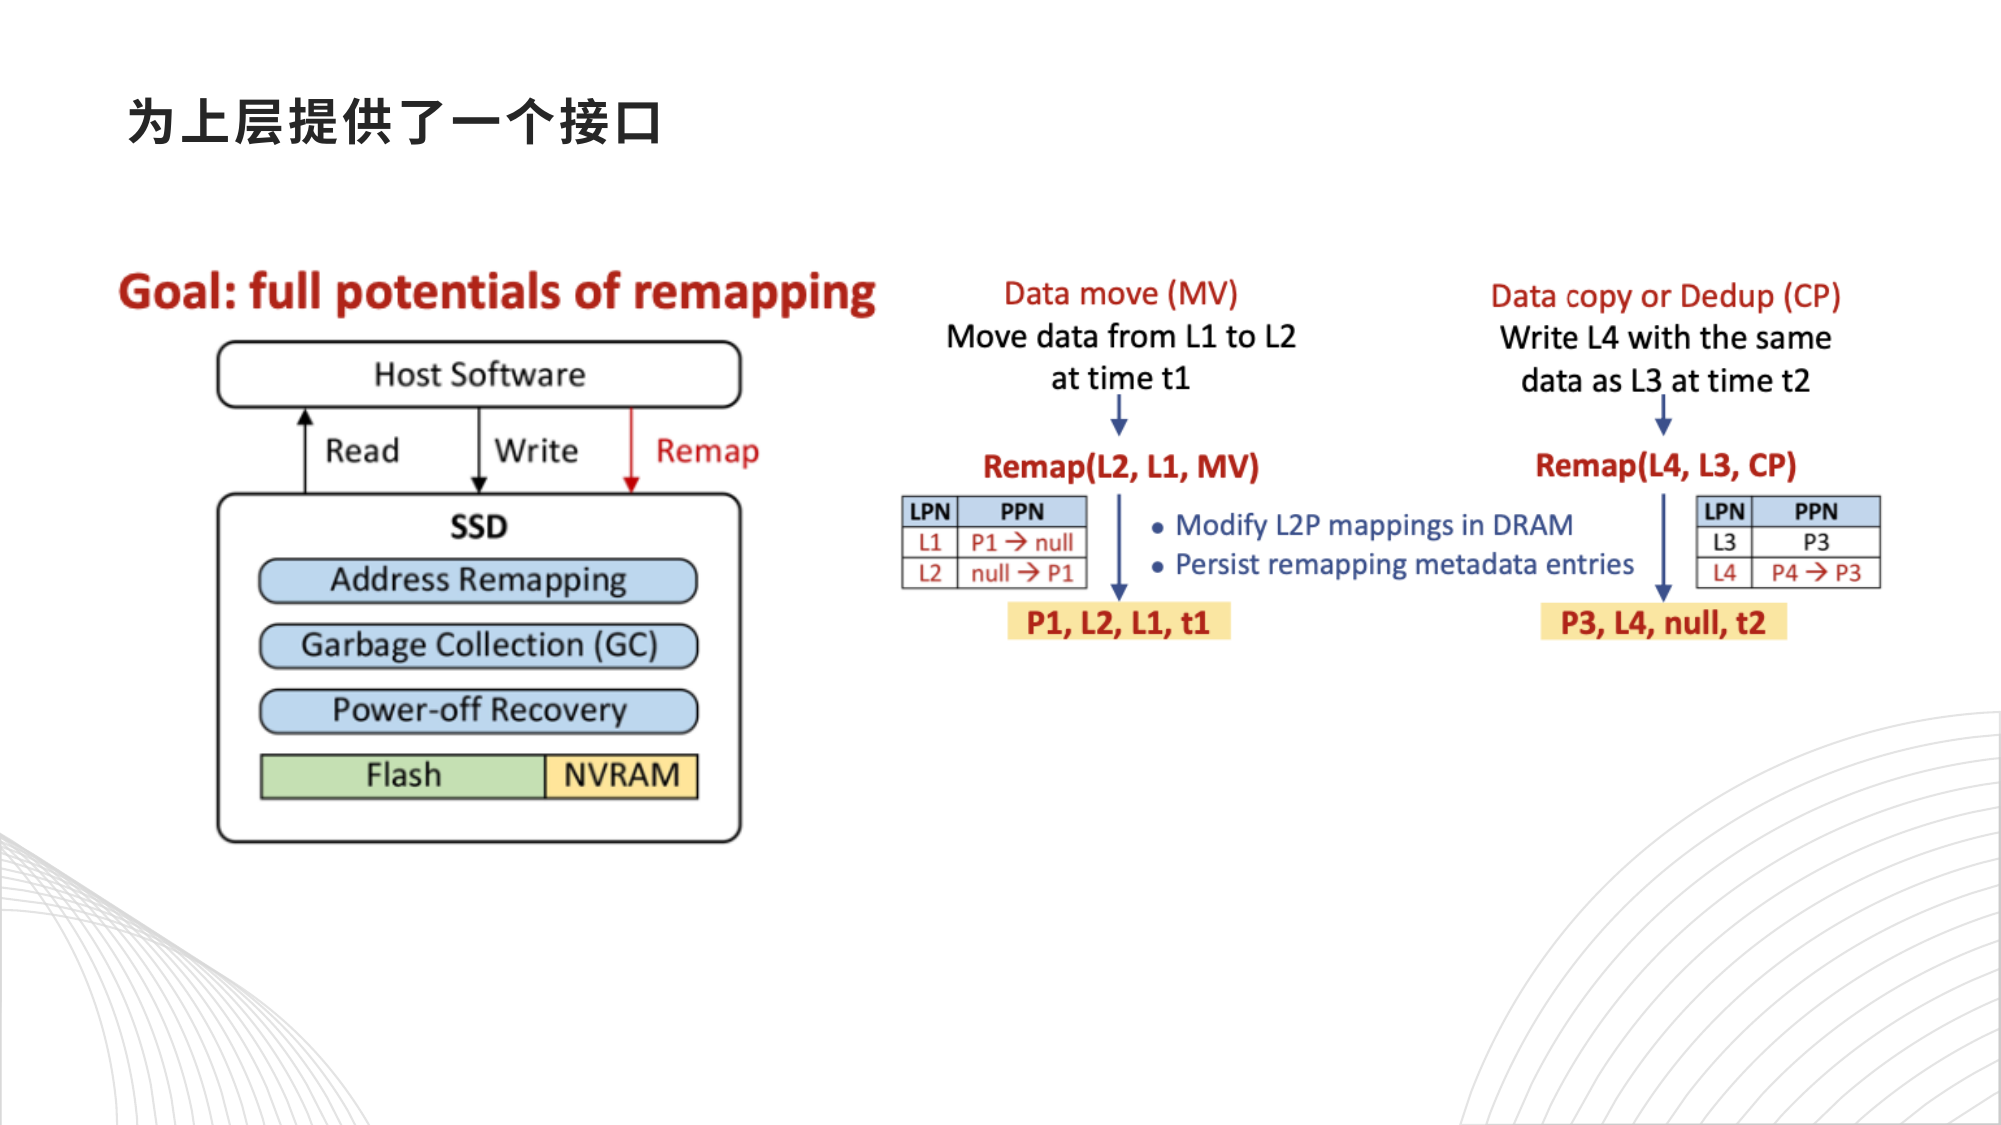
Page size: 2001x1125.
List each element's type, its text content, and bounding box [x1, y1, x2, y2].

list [109, 229, 893, 900]
title 为上层提供了一个接口 [109, 83, 1891, 157]
picture [891, 255, 1911, 685]
